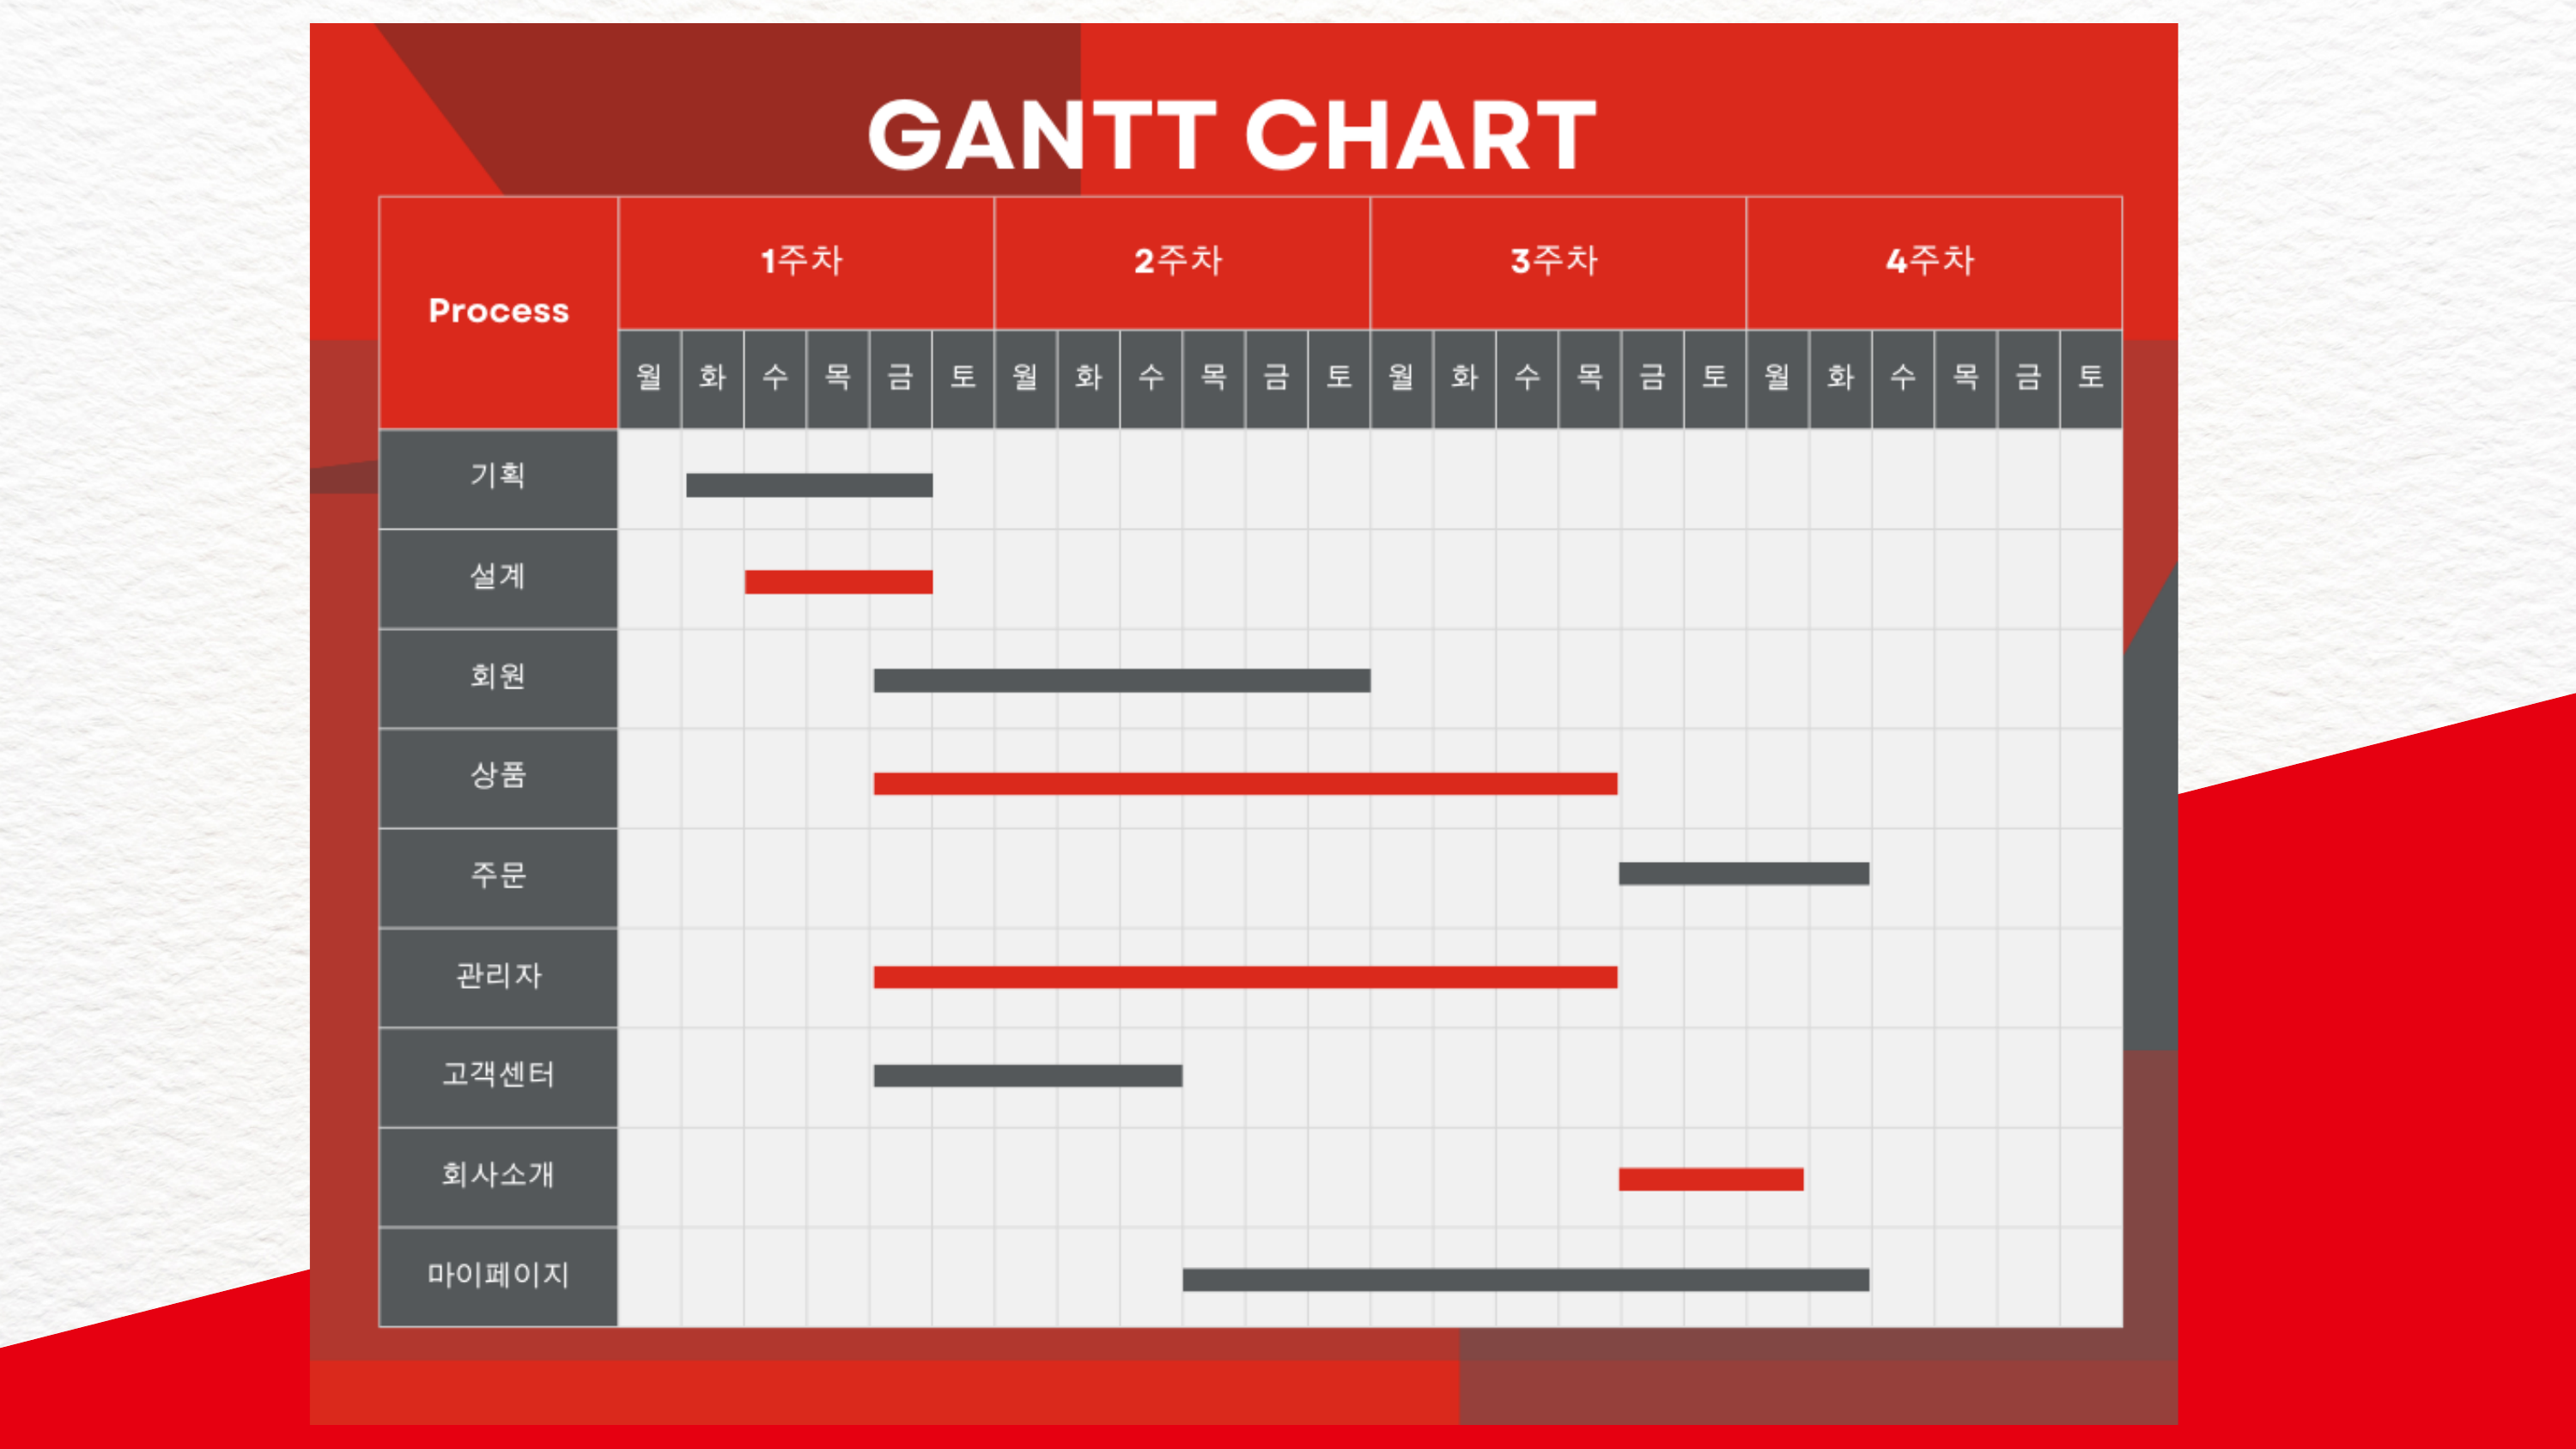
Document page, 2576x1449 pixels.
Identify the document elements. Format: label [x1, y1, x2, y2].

text_box [0, 0, 2576, 1005]
text_box [0, 1009, 2576, 1449]
text_box [309, 23, 2178, 1005]
